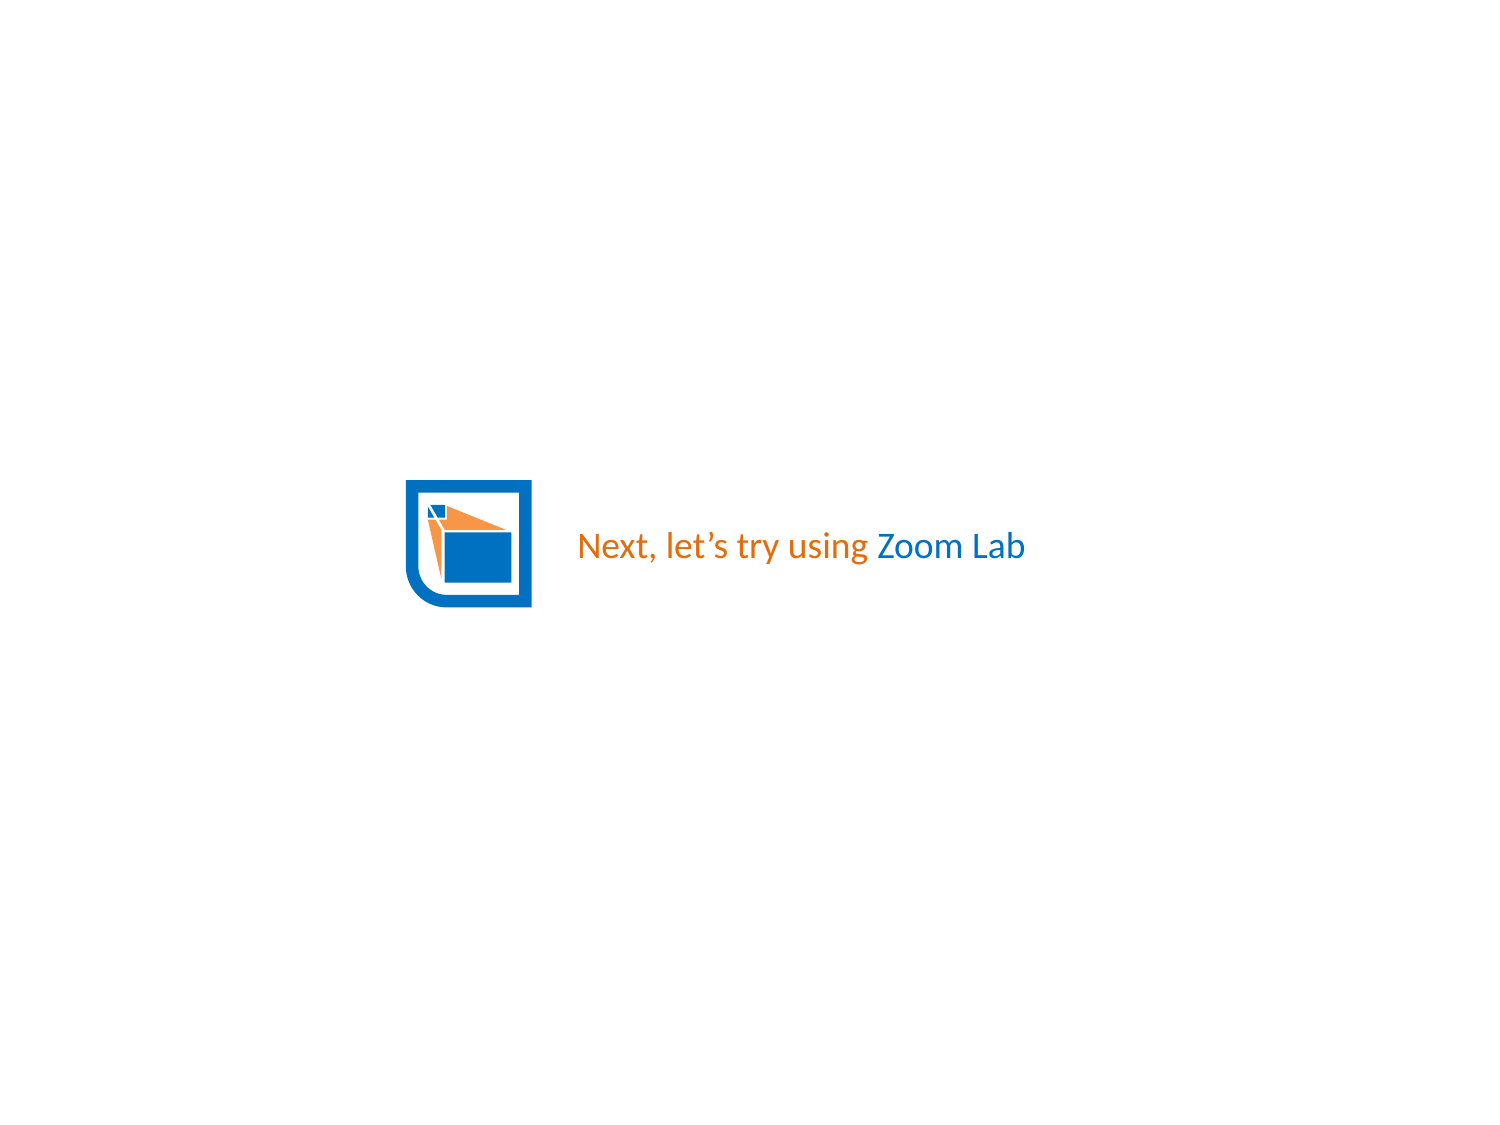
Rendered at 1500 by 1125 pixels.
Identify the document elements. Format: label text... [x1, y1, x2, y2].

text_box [399, 474, 538, 613]
text_box Next, let’s try using Zoom Lab [562, 513, 1500, 574]
